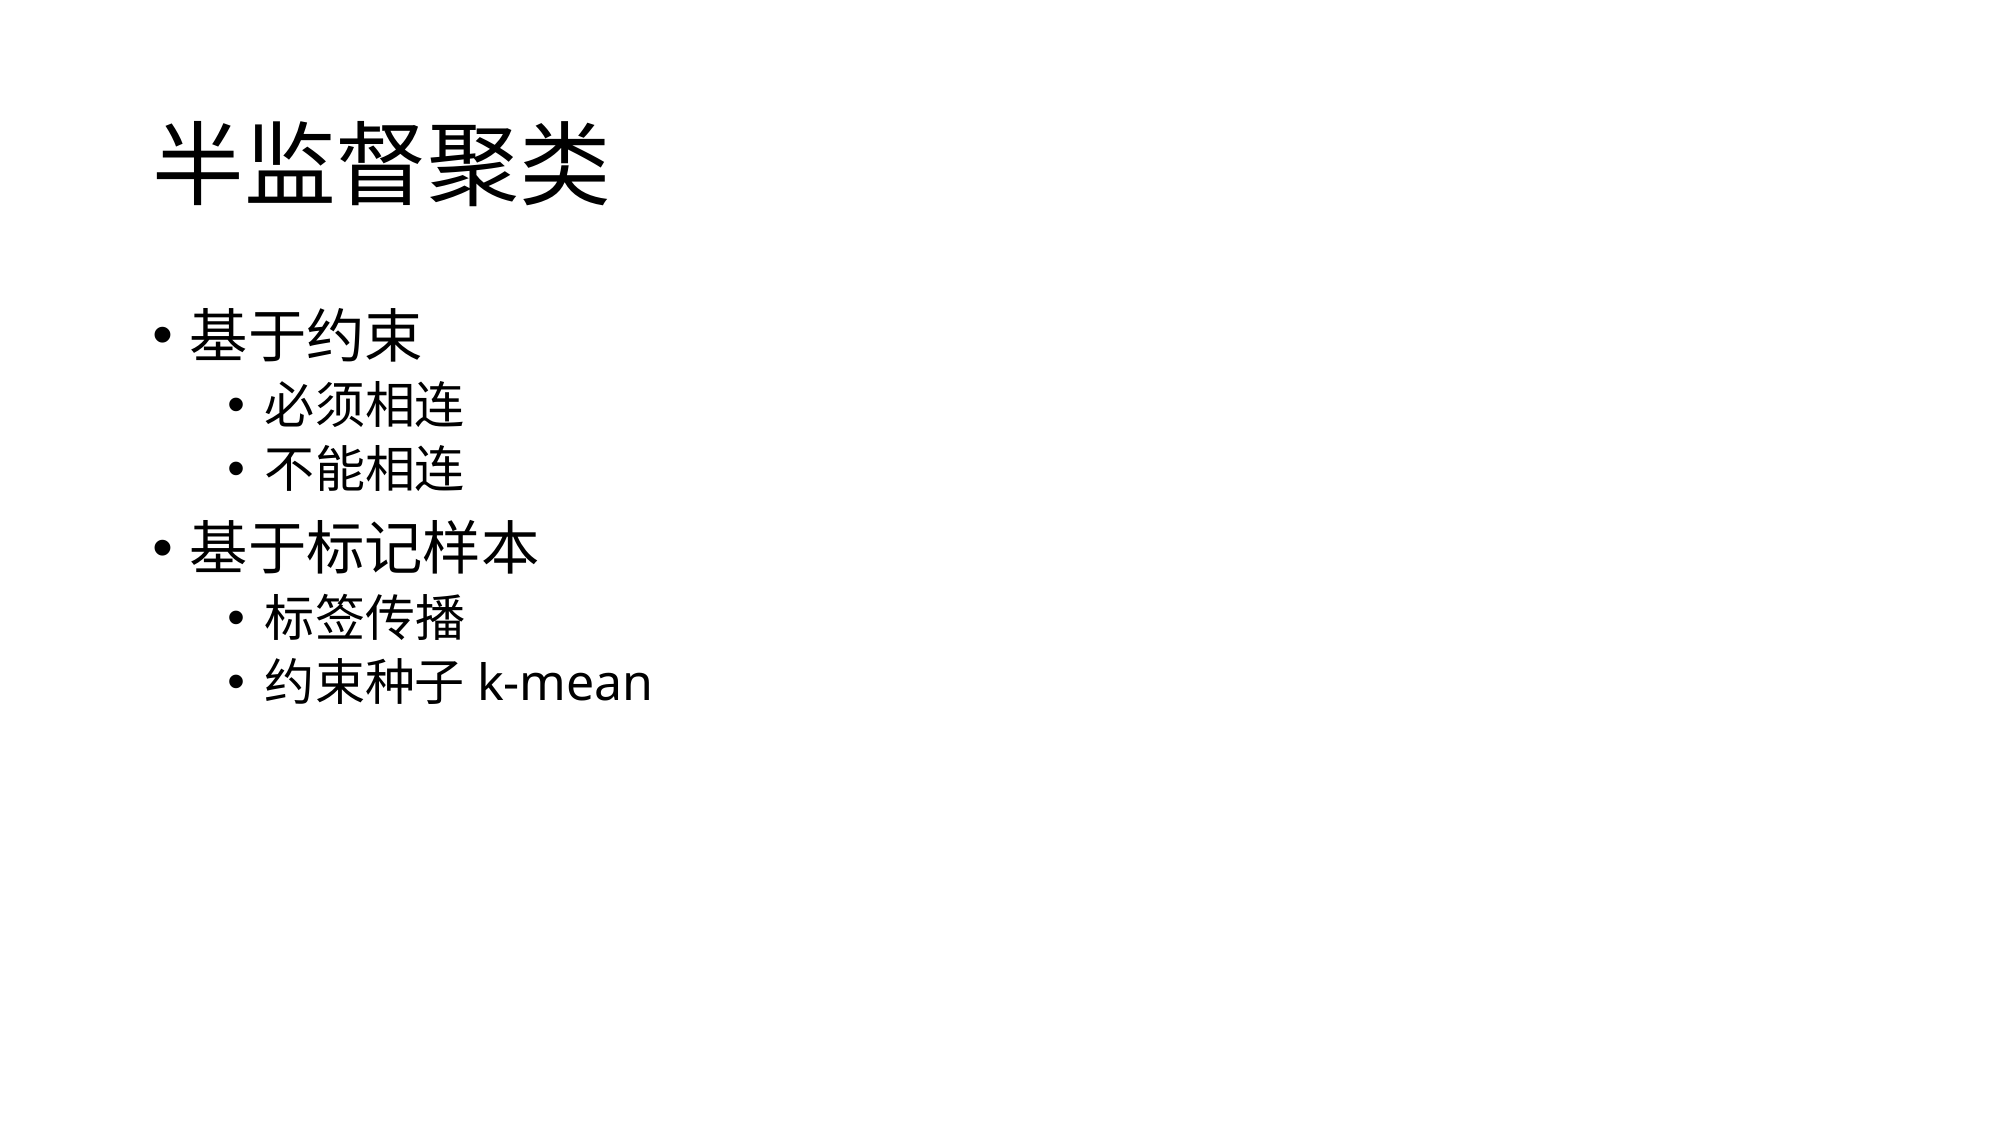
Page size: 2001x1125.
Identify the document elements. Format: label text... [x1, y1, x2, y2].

title 半监督聚类 [137, 59, 1863, 278]
list 基于约束 必须相连 不能相连 基于标记样本 标签传播 约束种子k-mean [137, 299, 1863, 1014]
